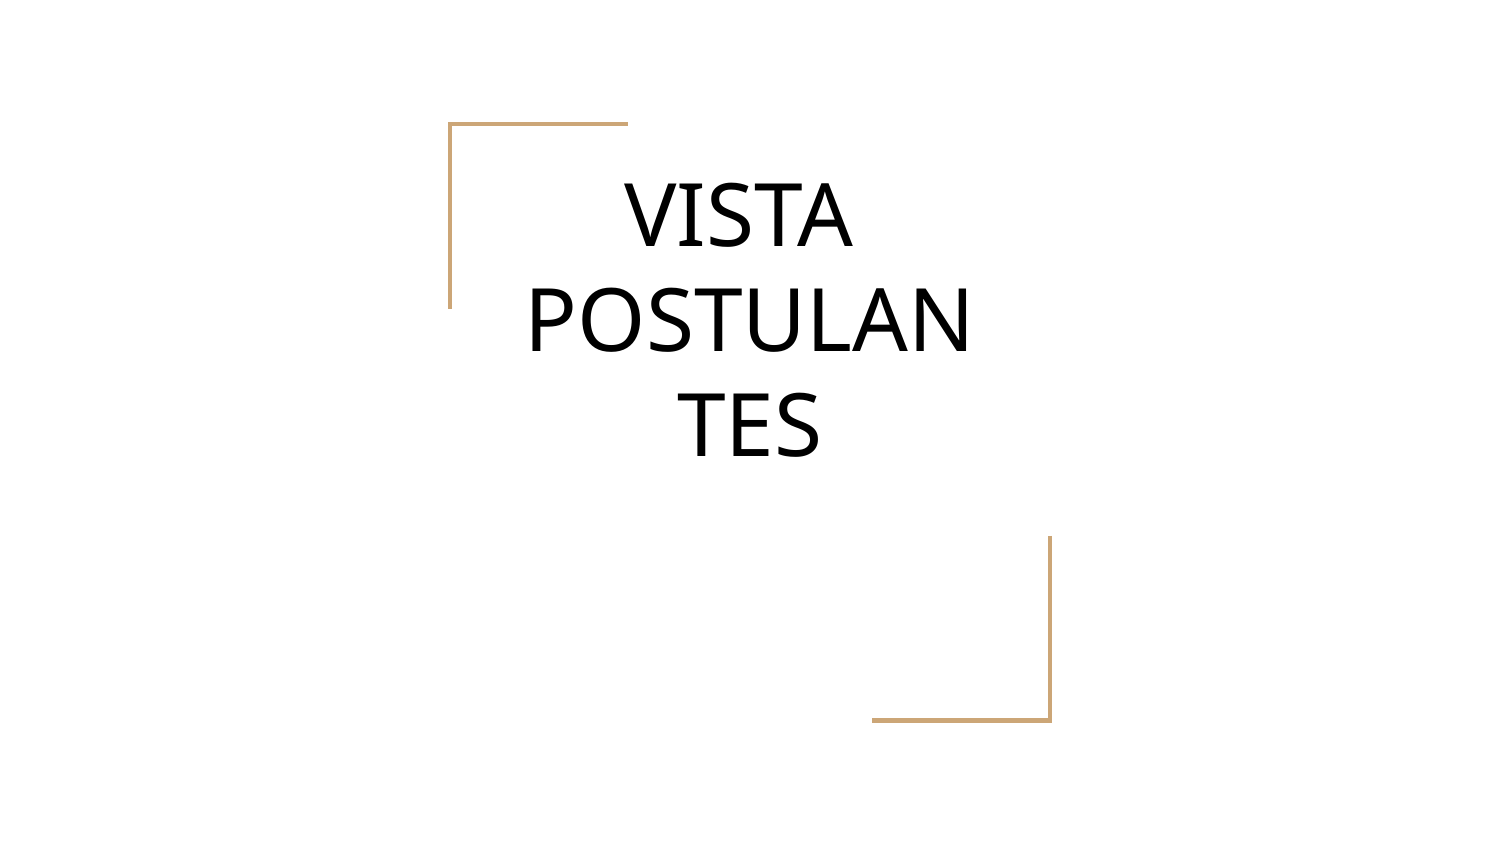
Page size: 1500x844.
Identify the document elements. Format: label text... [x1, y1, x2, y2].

title VISTA POSTULANTES [499, 236, 1001, 490]
